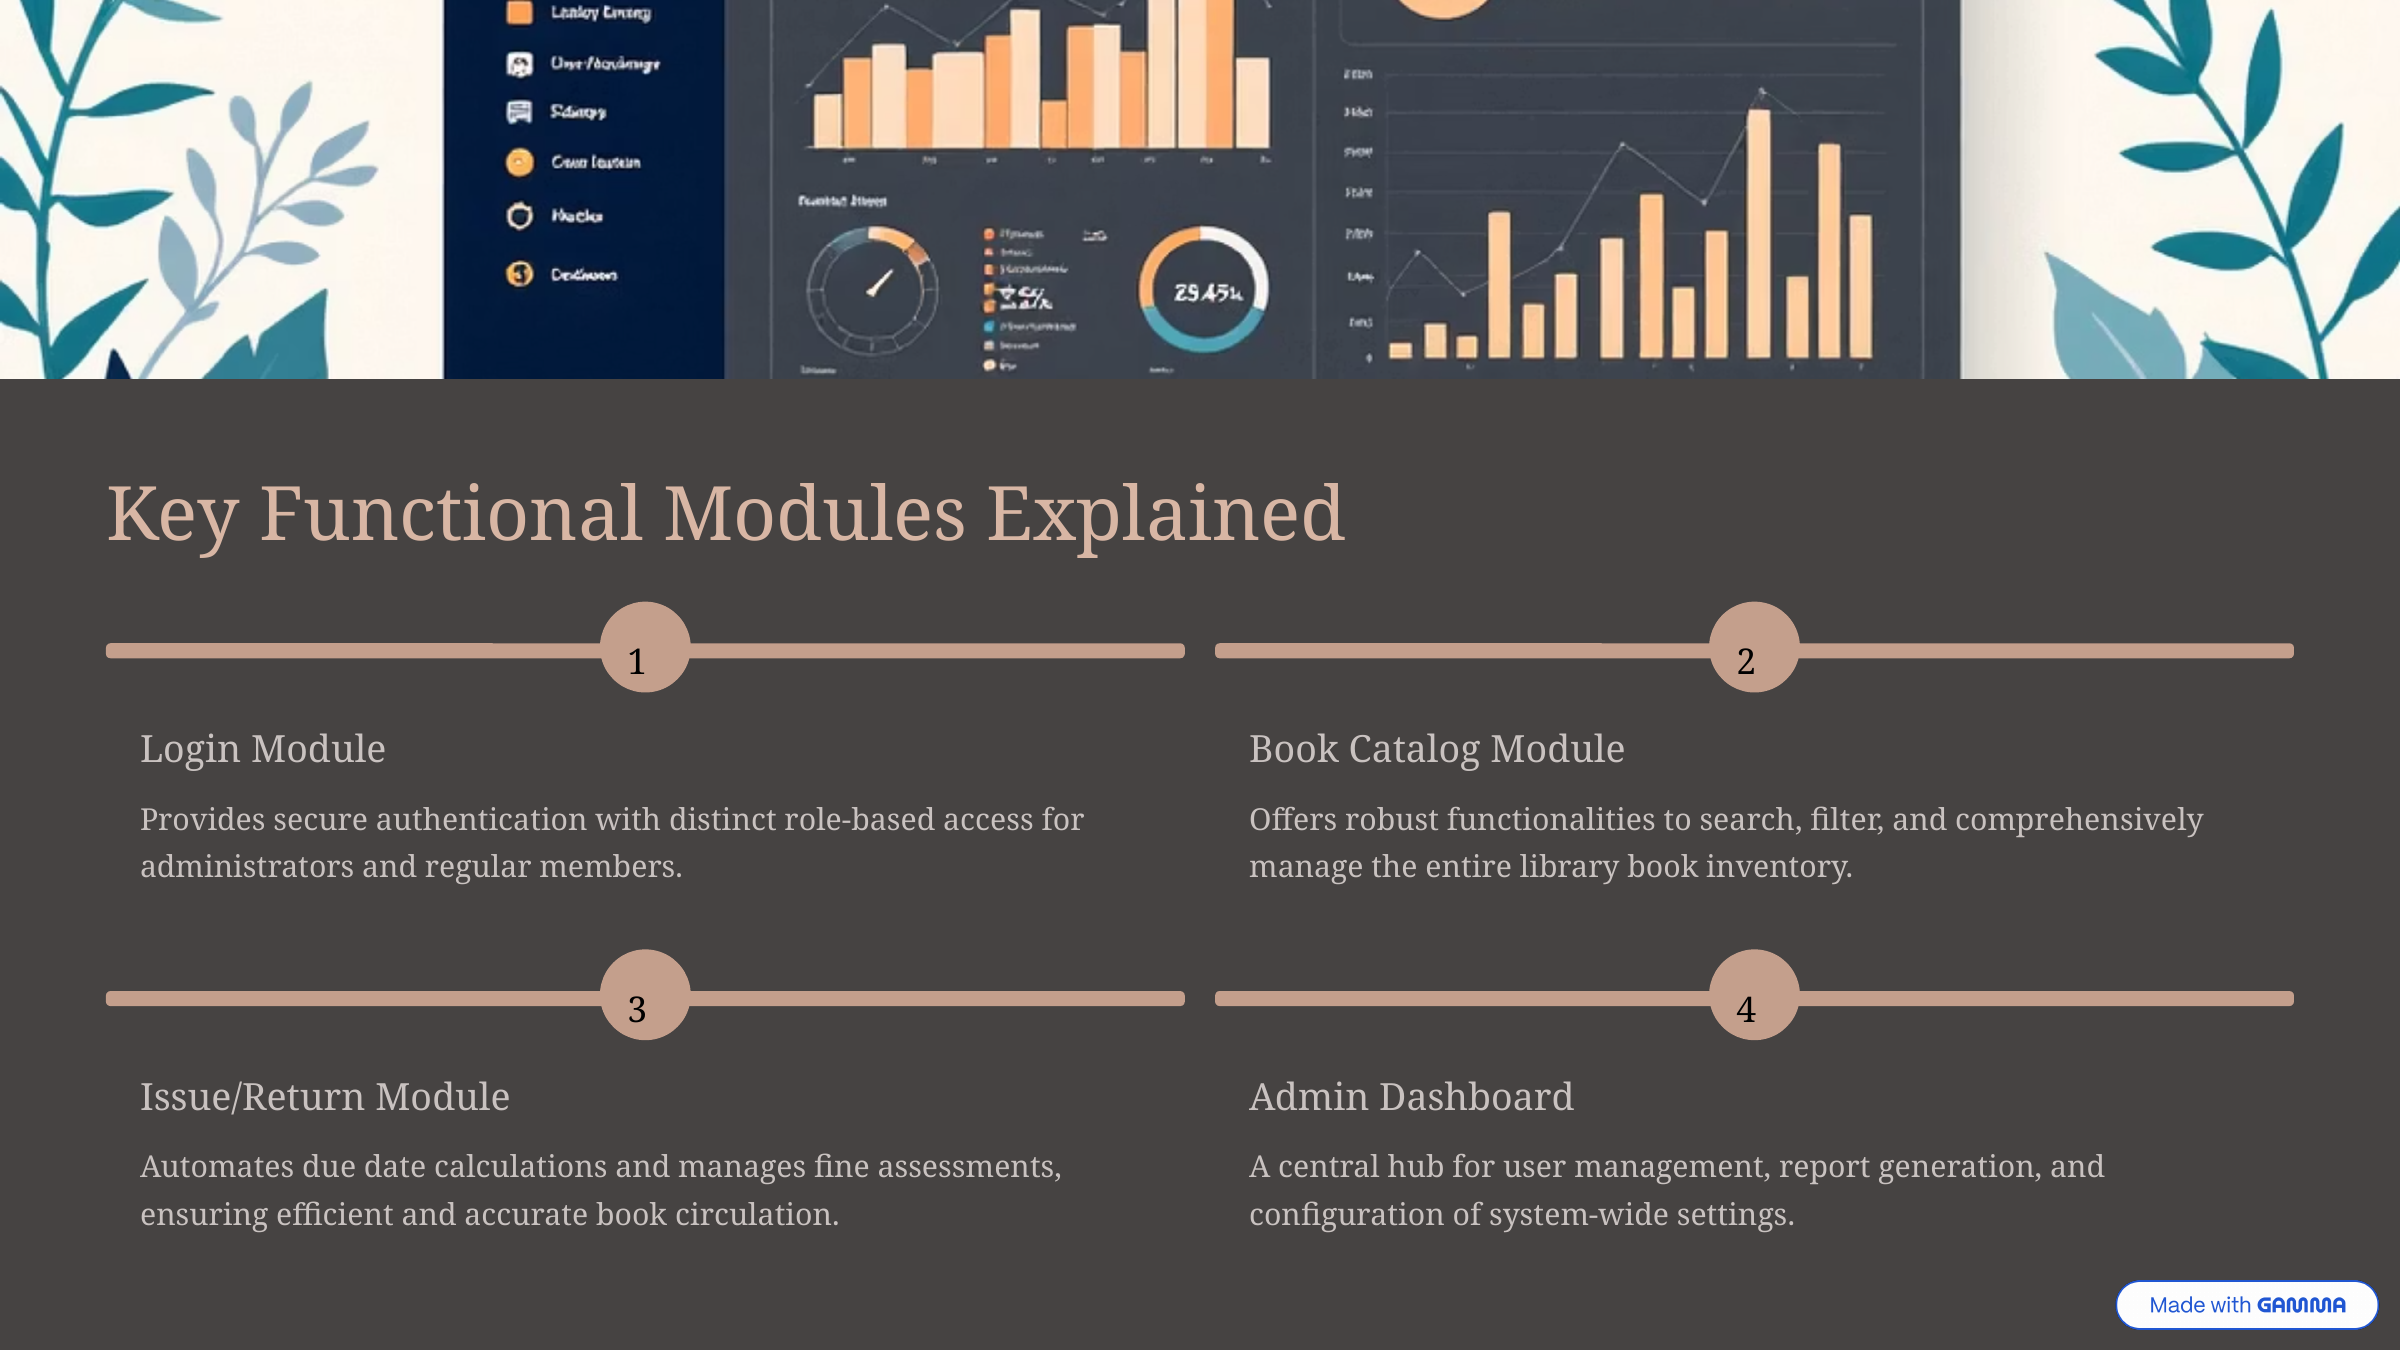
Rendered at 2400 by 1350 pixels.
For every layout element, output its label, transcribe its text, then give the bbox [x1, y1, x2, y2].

text_box Provides secure authentication with distinct role-based access for administrators and regular members. [139, 788, 1151, 886]
text_box [1215, 643, 1710, 659]
text_box [105, 1006, 1185, 1267]
text_box [599, 949, 691, 1041]
text_box [690, 643, 1185, 659]
text_box 4 [1736, 972, 1773, 1018]
text_box 1 [627, 624, 664, 670]
text_box [1215, 1006, 2294, 1267]
text_box [1799, 643, 2294, 659]
text_box [1215, 991, 1710, 1007]
text_box [1215, 658, 2294, 920]
text_box [1709, 601, 1800, 693]
text_box Admin Dashboard [1249, 1070, 1628, 1118]
text_box Issue/Return Module [139, 1070, 519, 1118]
text_box A central hub for user management, report generation, and configuration of system-wide settings. [1249, 1135, 2260, 1233]
text_box 2 [1736, 624, 1773, 670]
text_box [690, 991, 1185, 1007]
text_box [105, 991, 601, 1007]
text_box [1709, 949, 1800, 1041]
text_box Login Module [139, 722, 519, 771]
text_box 3 [627, 972, 664, 1018]
text_box Key Functional Modules Explained [105, 461, 1276, 557]
text_box [1799, 991, 2294, 1007]
text_box Automates due date calculations and manages fine assessments, ensuring efficient and accurate book circulation. [139, 1135, 1151, 1233]
text_box [105, 658, 1185, 920]
text_box [599, 601, 691, 693]
text_box Offers robust functionalities to search, filter, and comprehensively manage the entire library book inventory. [1249, 788, 2260, 886]
text_box [105, 643, 601, 659]
picture [0, 0, 2400, 379]
picture [2106, 1271, 2389, 1339]
text_box Book Catalog Module [1249, 722, 1628, 771]
